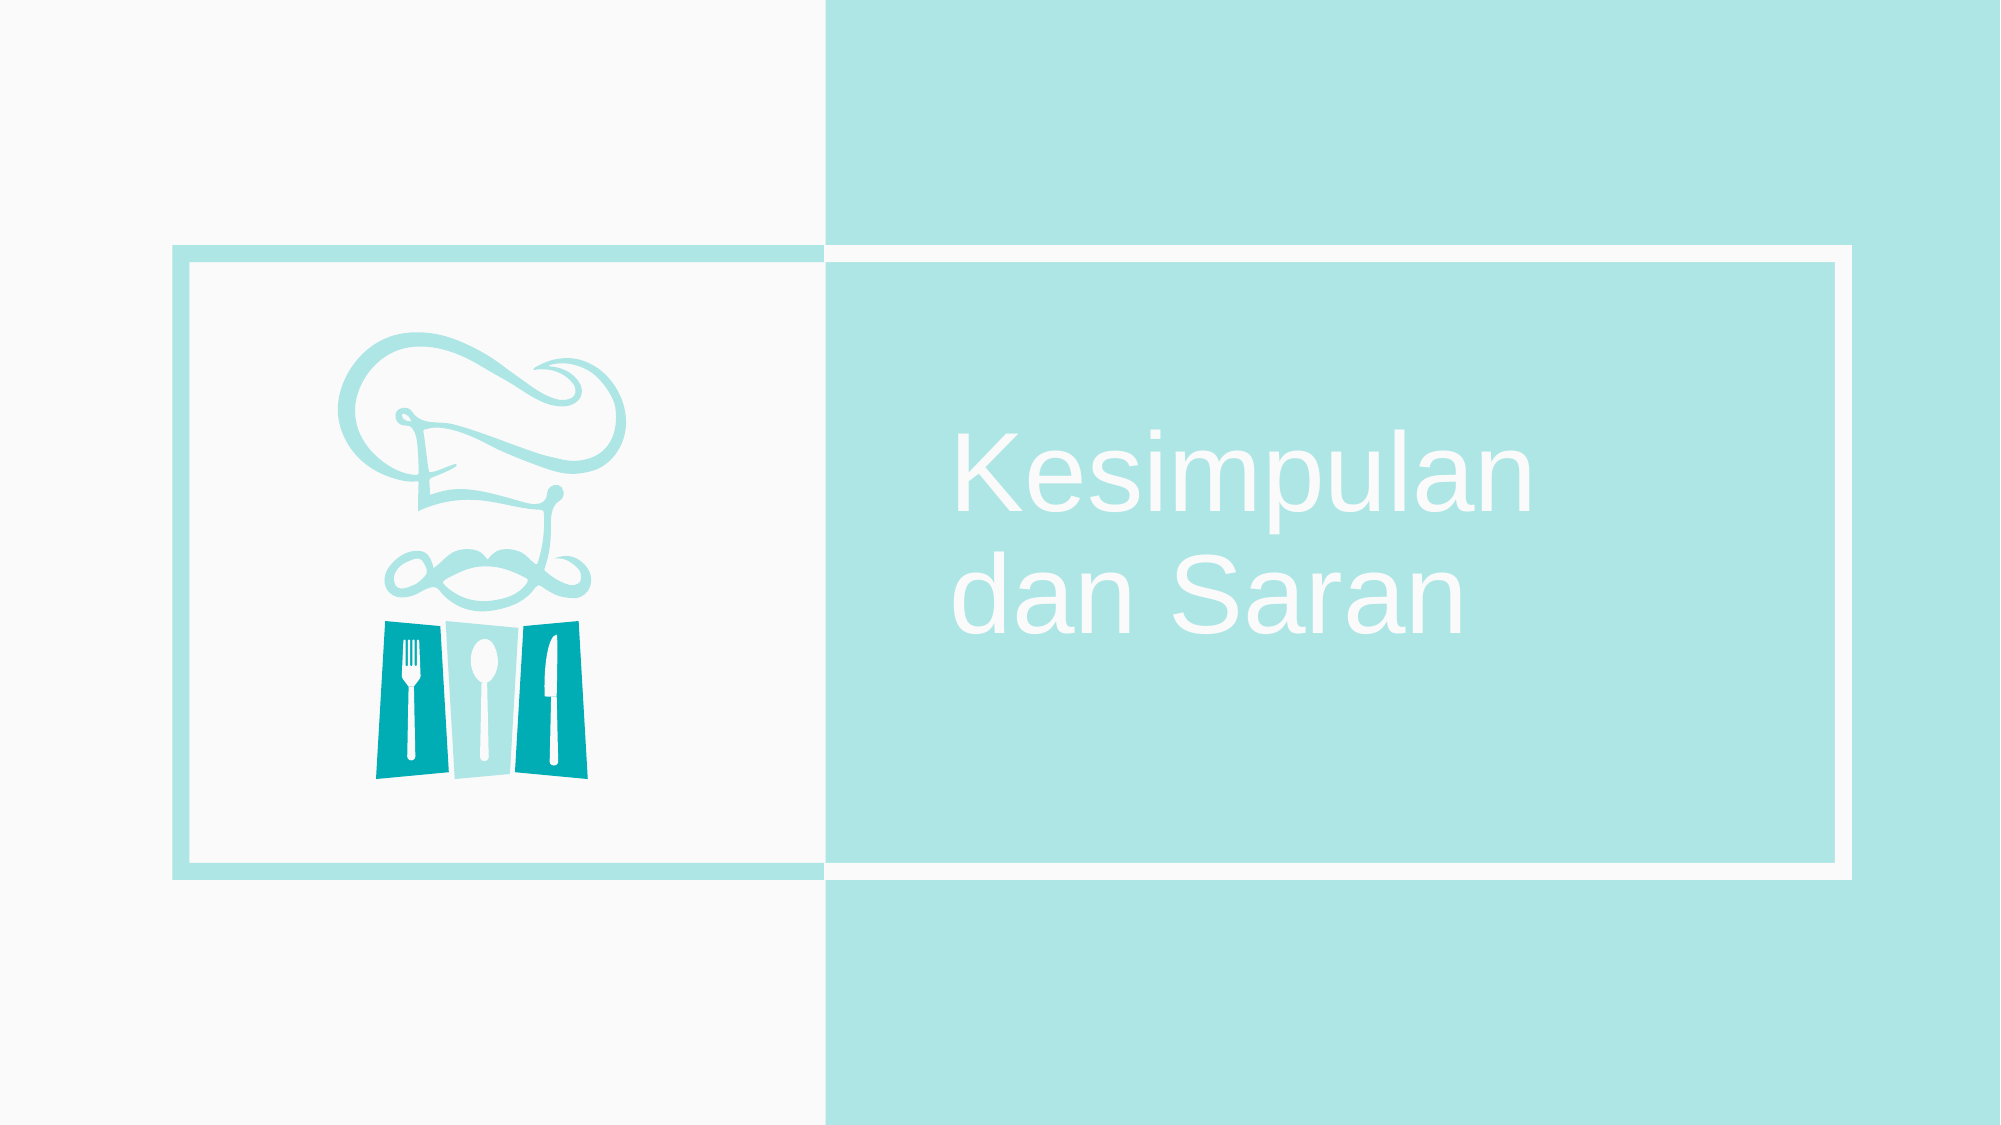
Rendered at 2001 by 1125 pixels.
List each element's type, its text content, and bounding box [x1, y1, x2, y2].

list Kesimpulan dan Saran [934, 480, 1769, 592]
